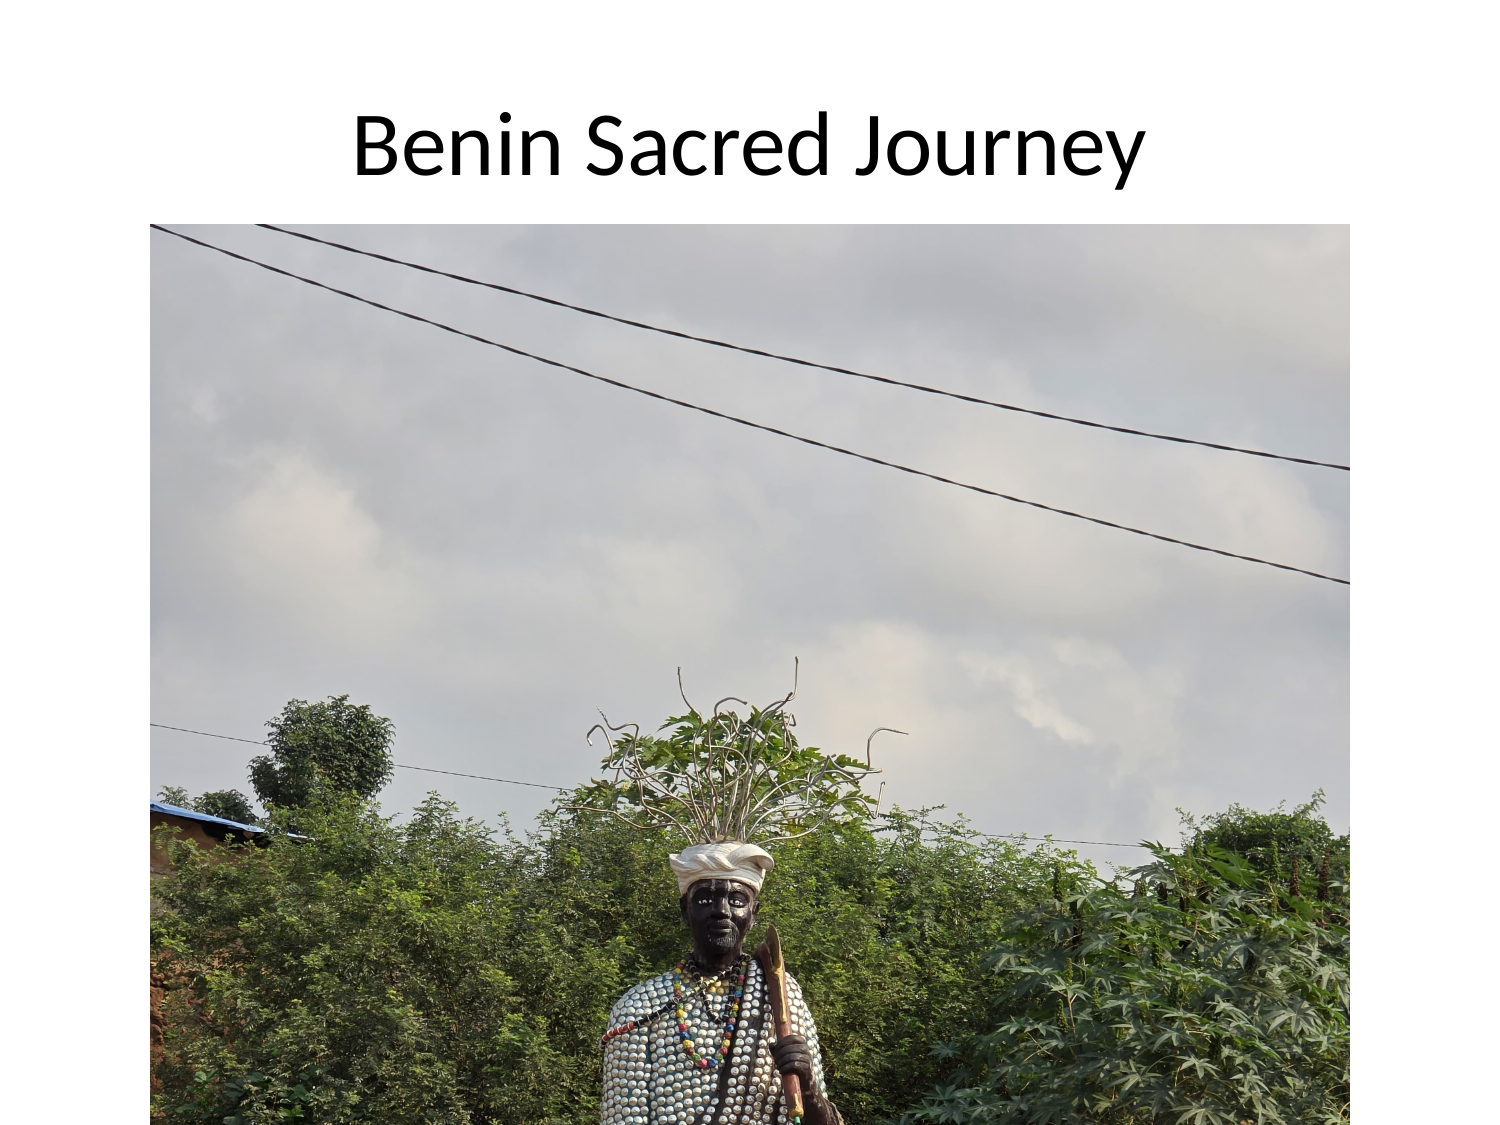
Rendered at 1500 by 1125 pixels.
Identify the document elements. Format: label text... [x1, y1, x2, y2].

picture [149, 224, 1351, 1125]
title Benin Sacred Journey [75, 45, 1425, 233]
